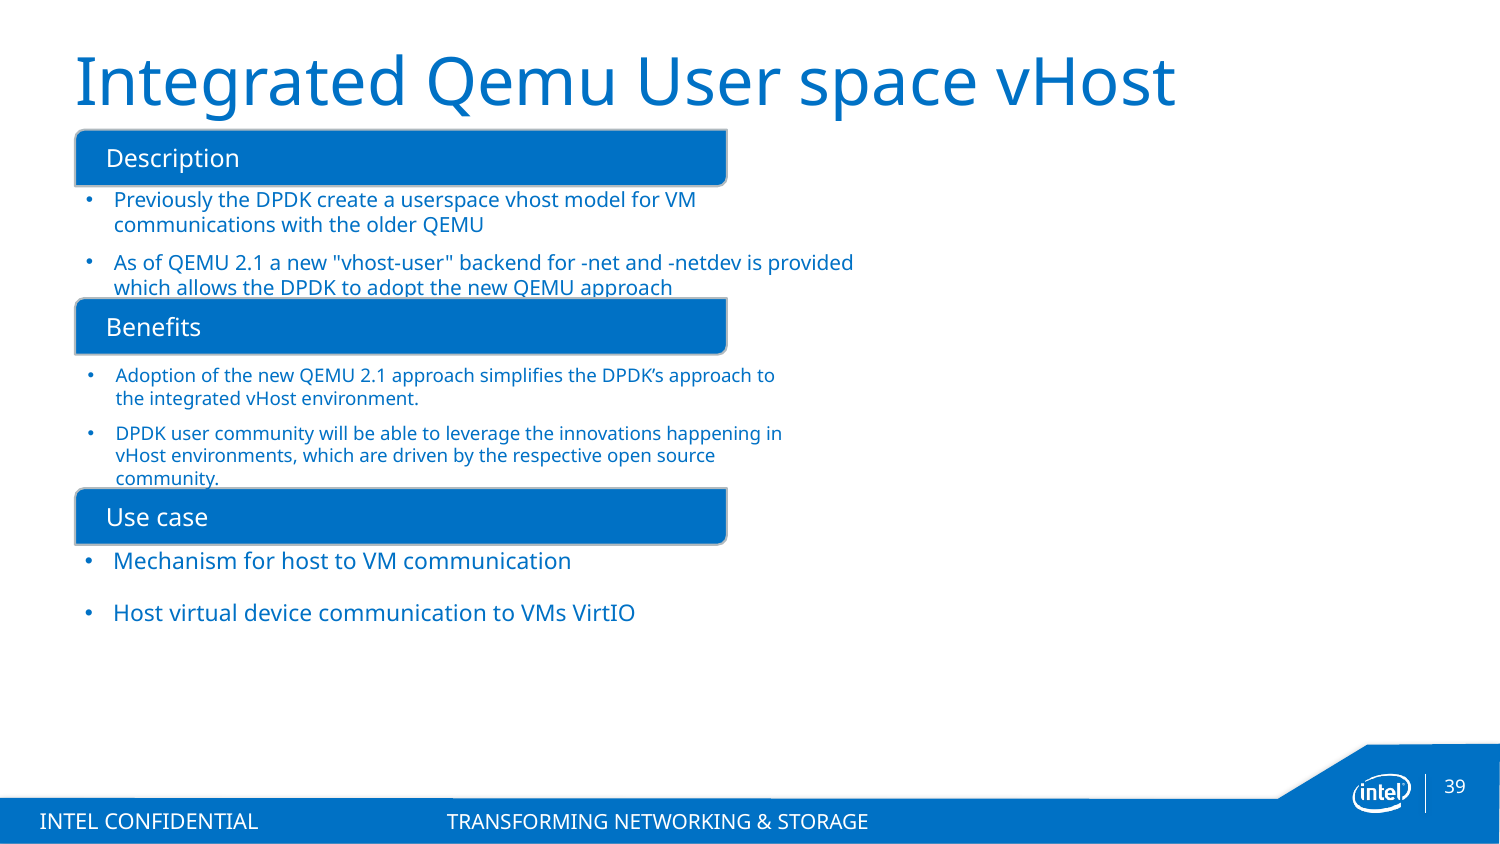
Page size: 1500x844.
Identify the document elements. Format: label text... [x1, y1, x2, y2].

text_box Adoption of the new QEMU 2.1 approach simplifies the DPDK’s approach to the integrated vHost environment. DPDK user community will be able to leverage the innovations happening in vHost environments, which are driven by the respective open source community. [59, 363, 806, 476]
picture [1351, 770, 1412, 814]
text_box Use case [75, 488, 727, 545]
title Integrated Qemu User space vHost [75, 25, 1425, 131]
text_box Description [75, 129, 727, 186]
slide_number INTEL CONFIDENTIAL [39, 808, 357, 834]
text_box Mechanism for host to VM communication Host virtual device communication to VMs VirtIO [56, 546, 769, 771]
text_box Benefits [75, 297, 727, 355]
text_box Previously the DPDK create a userspace vhost model for VM communications with the older QEMU As of QEMU 2.1 a new "vhost-user" backend for -net and -netdev is provided which allows the DPDK to adopt the new QEMU approach [57, 186, 860, 299]
